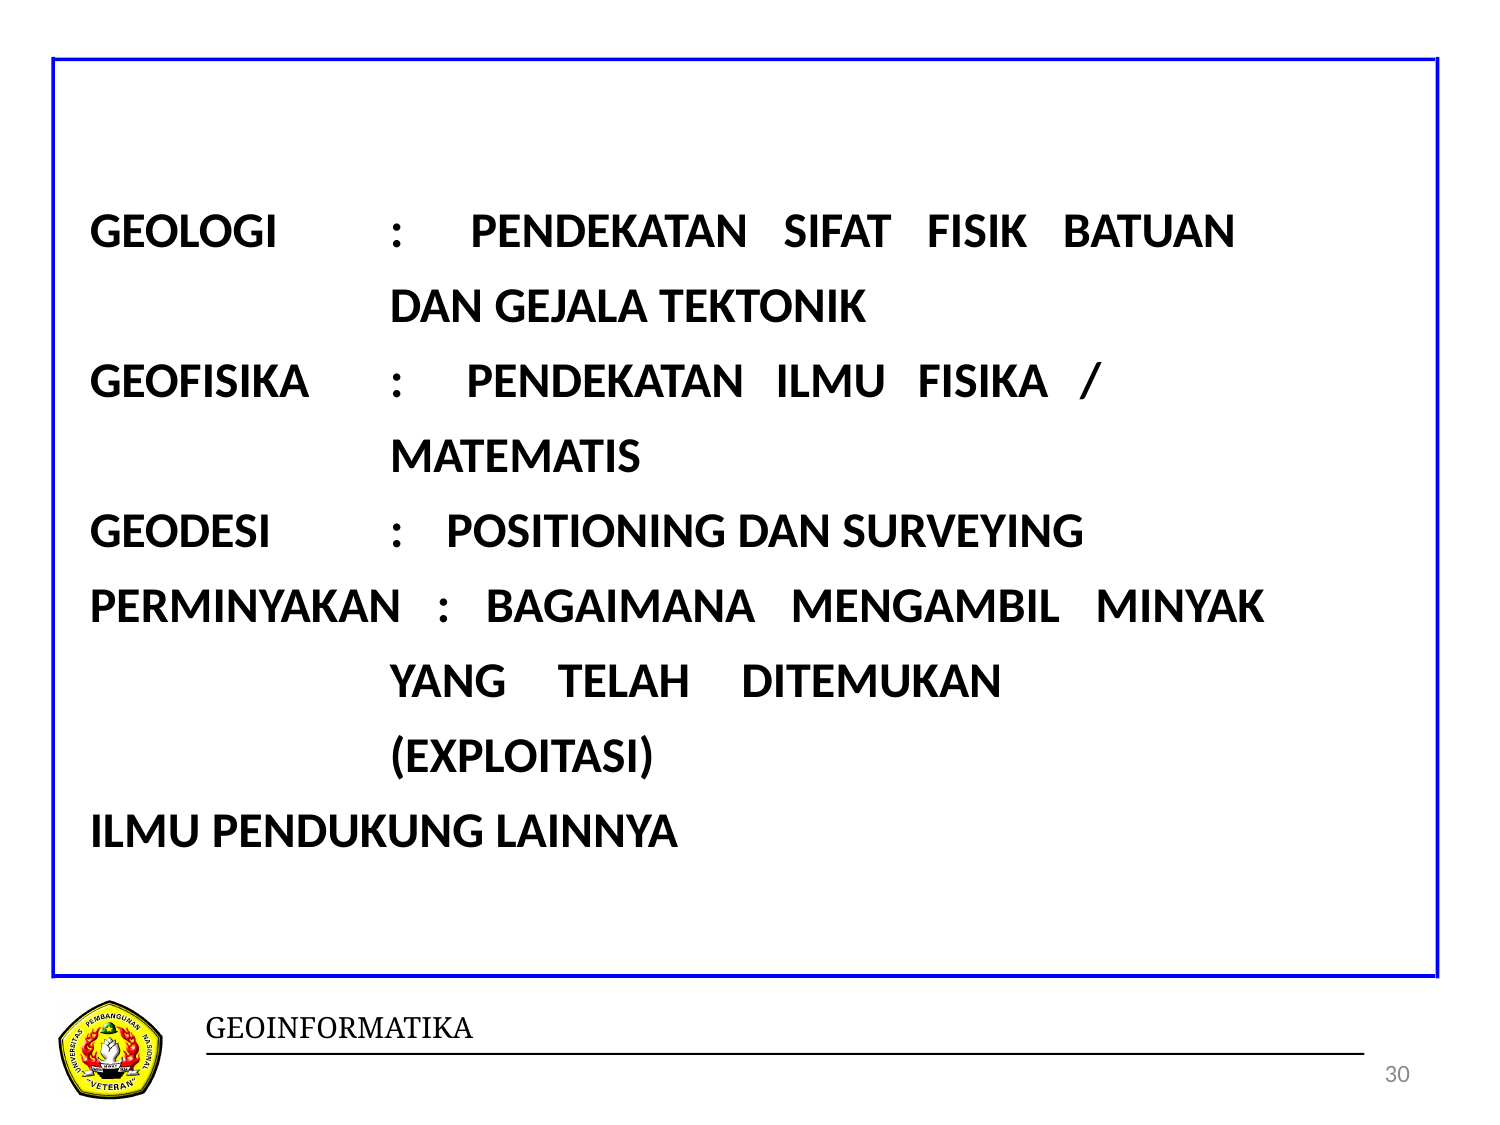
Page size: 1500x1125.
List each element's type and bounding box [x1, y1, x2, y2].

text_box [52, 56, 1438, 1100]
